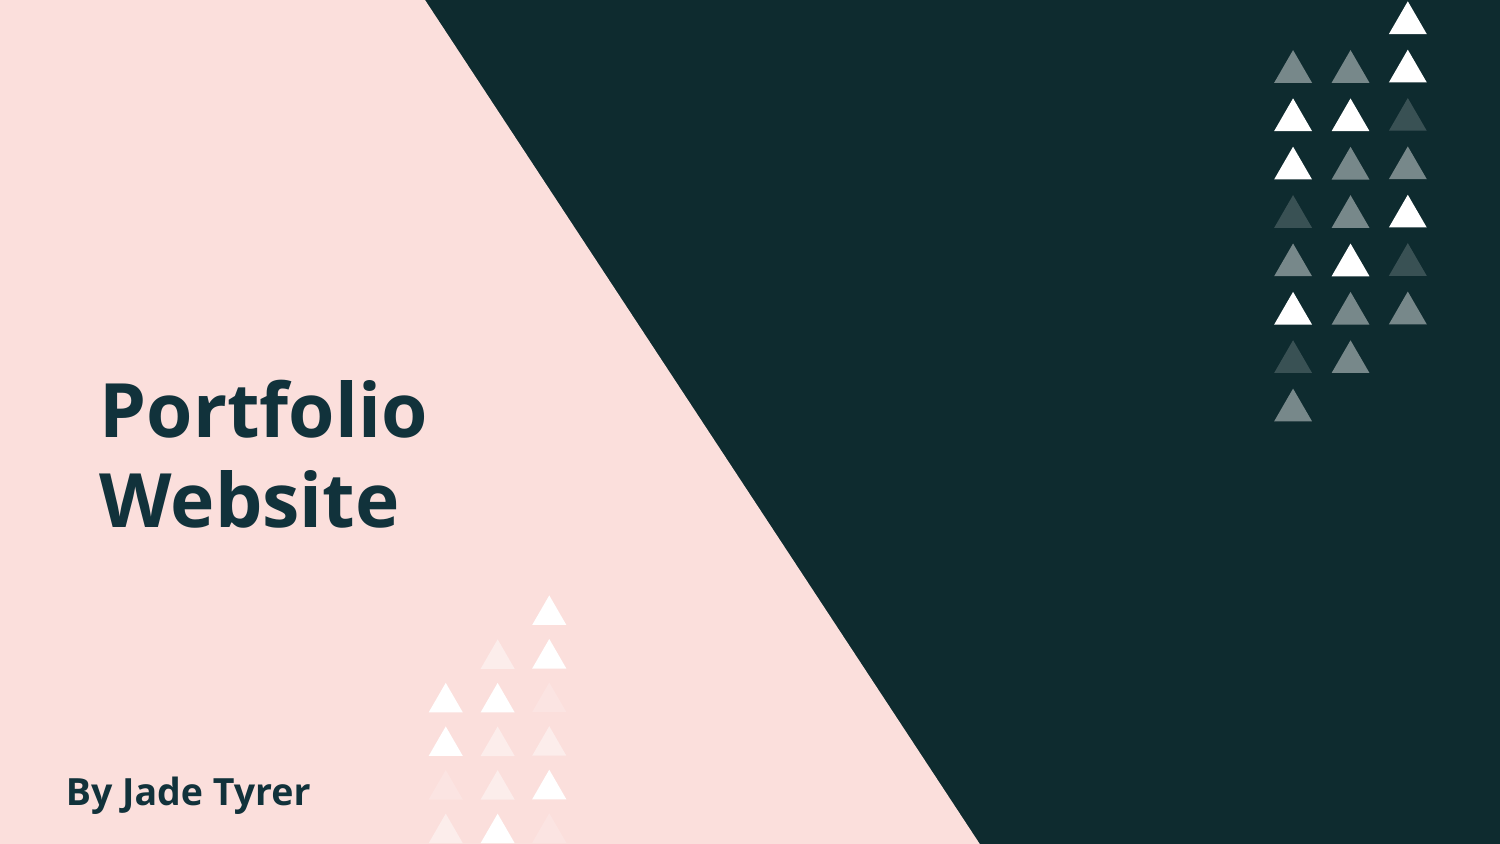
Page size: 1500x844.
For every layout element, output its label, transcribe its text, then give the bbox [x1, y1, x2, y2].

title By Jade Tyrer [50, 737, 423, 844]
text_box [428, 595, 567, 844]
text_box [1273, 1, 1427, 422]
title Portfolio Website [85, 341, 515, 563]
text_box [0, 0, 980, 844]
